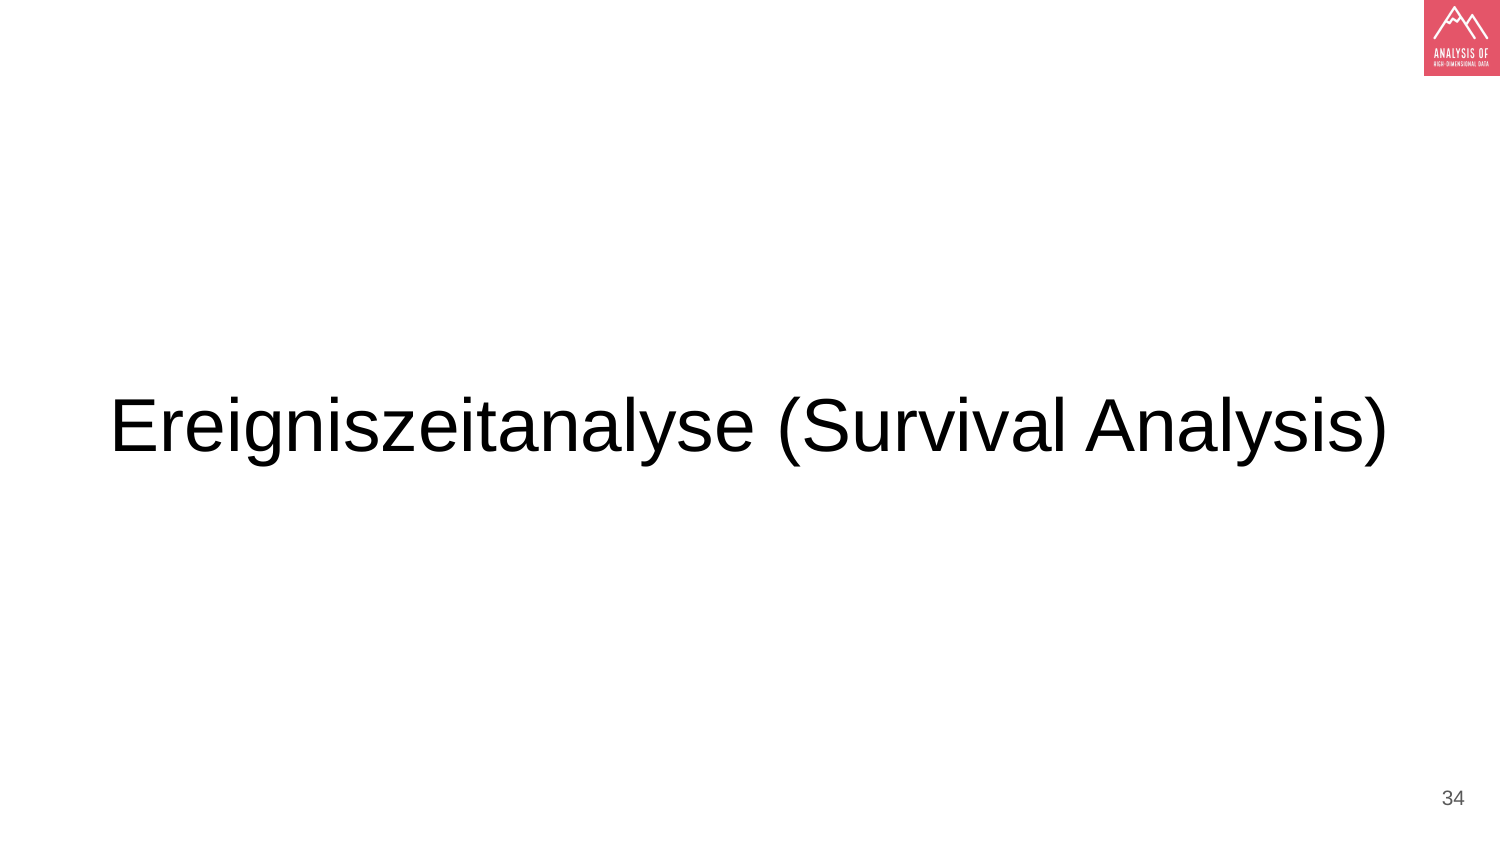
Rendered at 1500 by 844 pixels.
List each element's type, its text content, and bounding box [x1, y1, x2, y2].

picture [1424, 0, 1500, 76]
title Ereigniszeitanalyse (Survival Analysis) [51, 352, 1449, 491]
slide_number ‹#› [1389, 764, 1480, 830]
